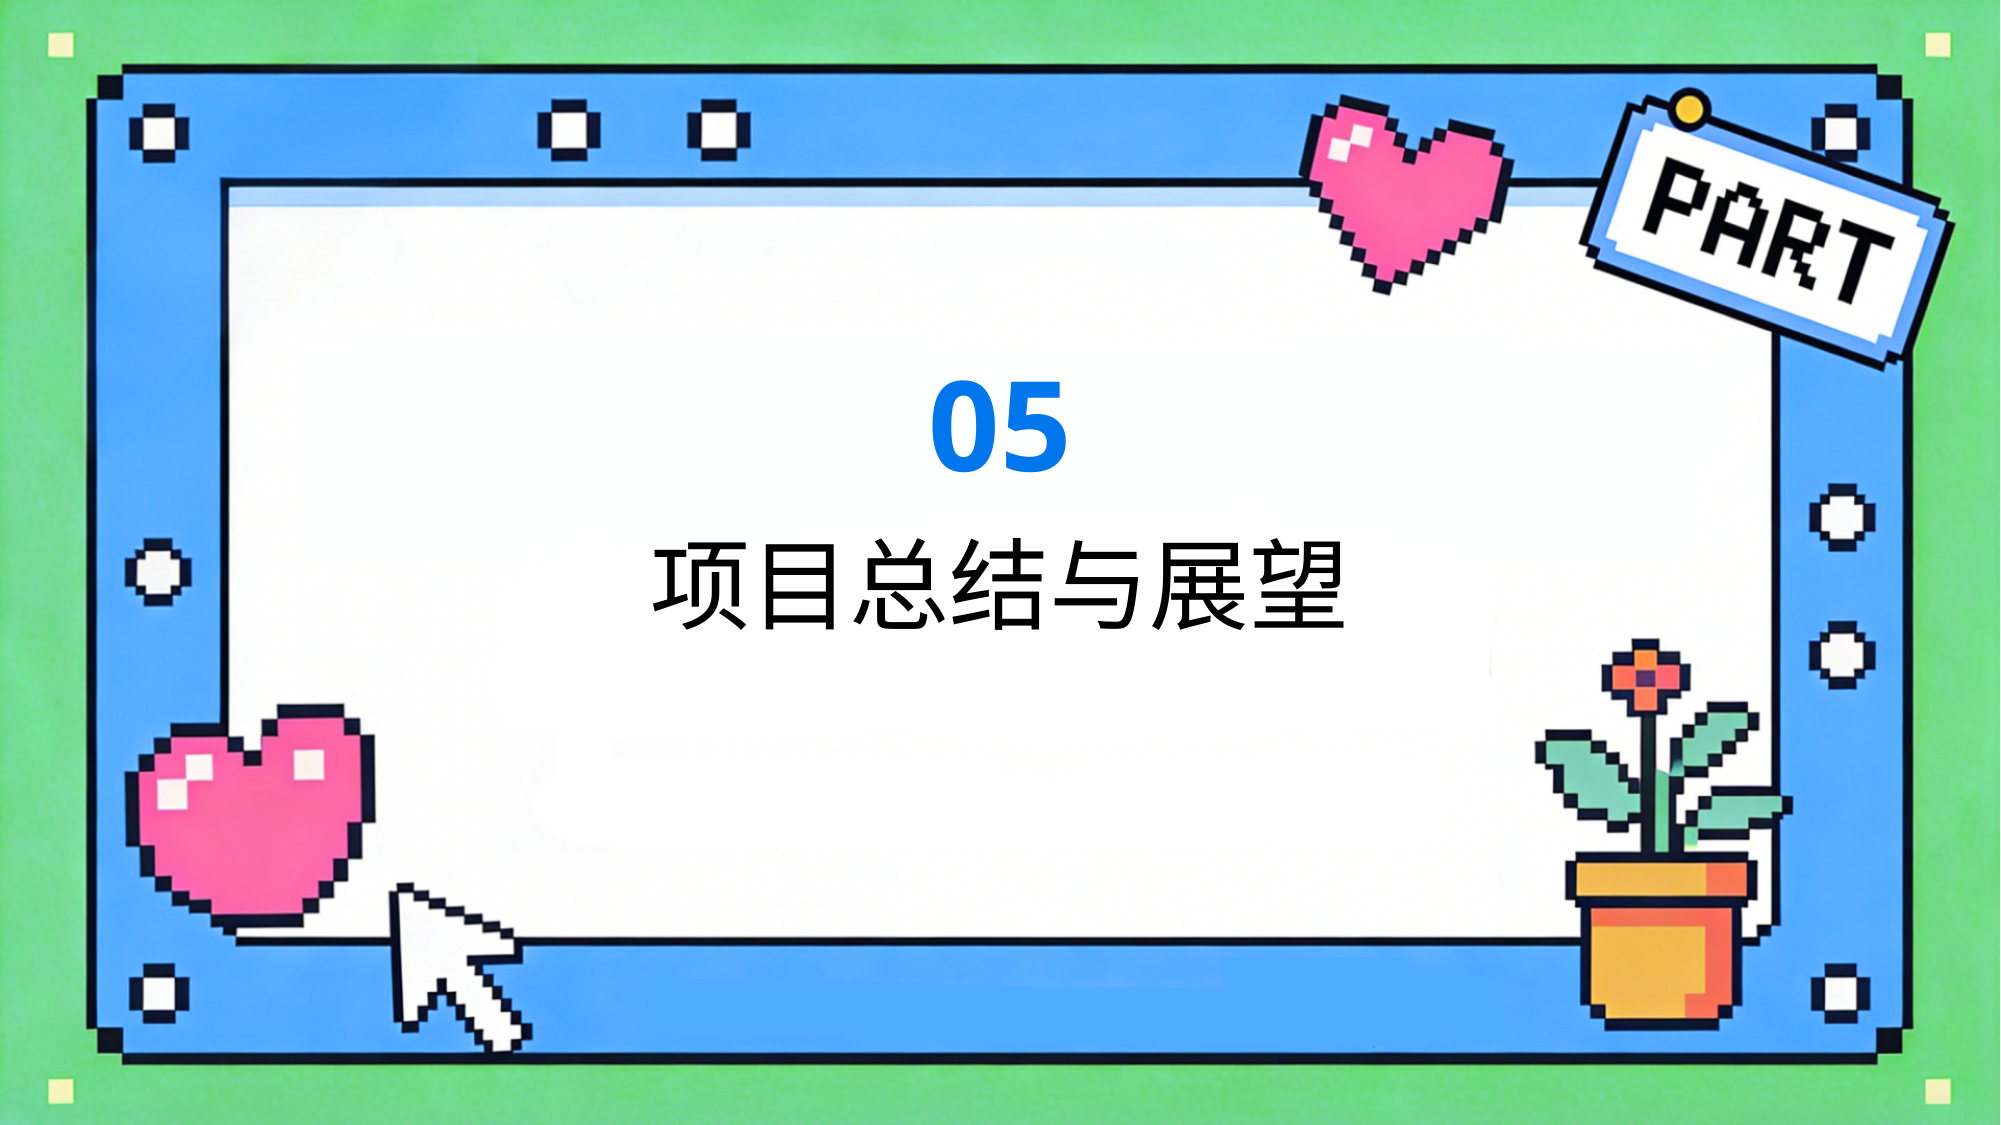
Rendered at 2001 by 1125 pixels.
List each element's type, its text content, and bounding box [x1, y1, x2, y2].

picture [0, 0, 2000, 1125]
title 项目总结与展望 [421, 522, 1579, 699]
list 05 [874, 277, 1126, 497]
